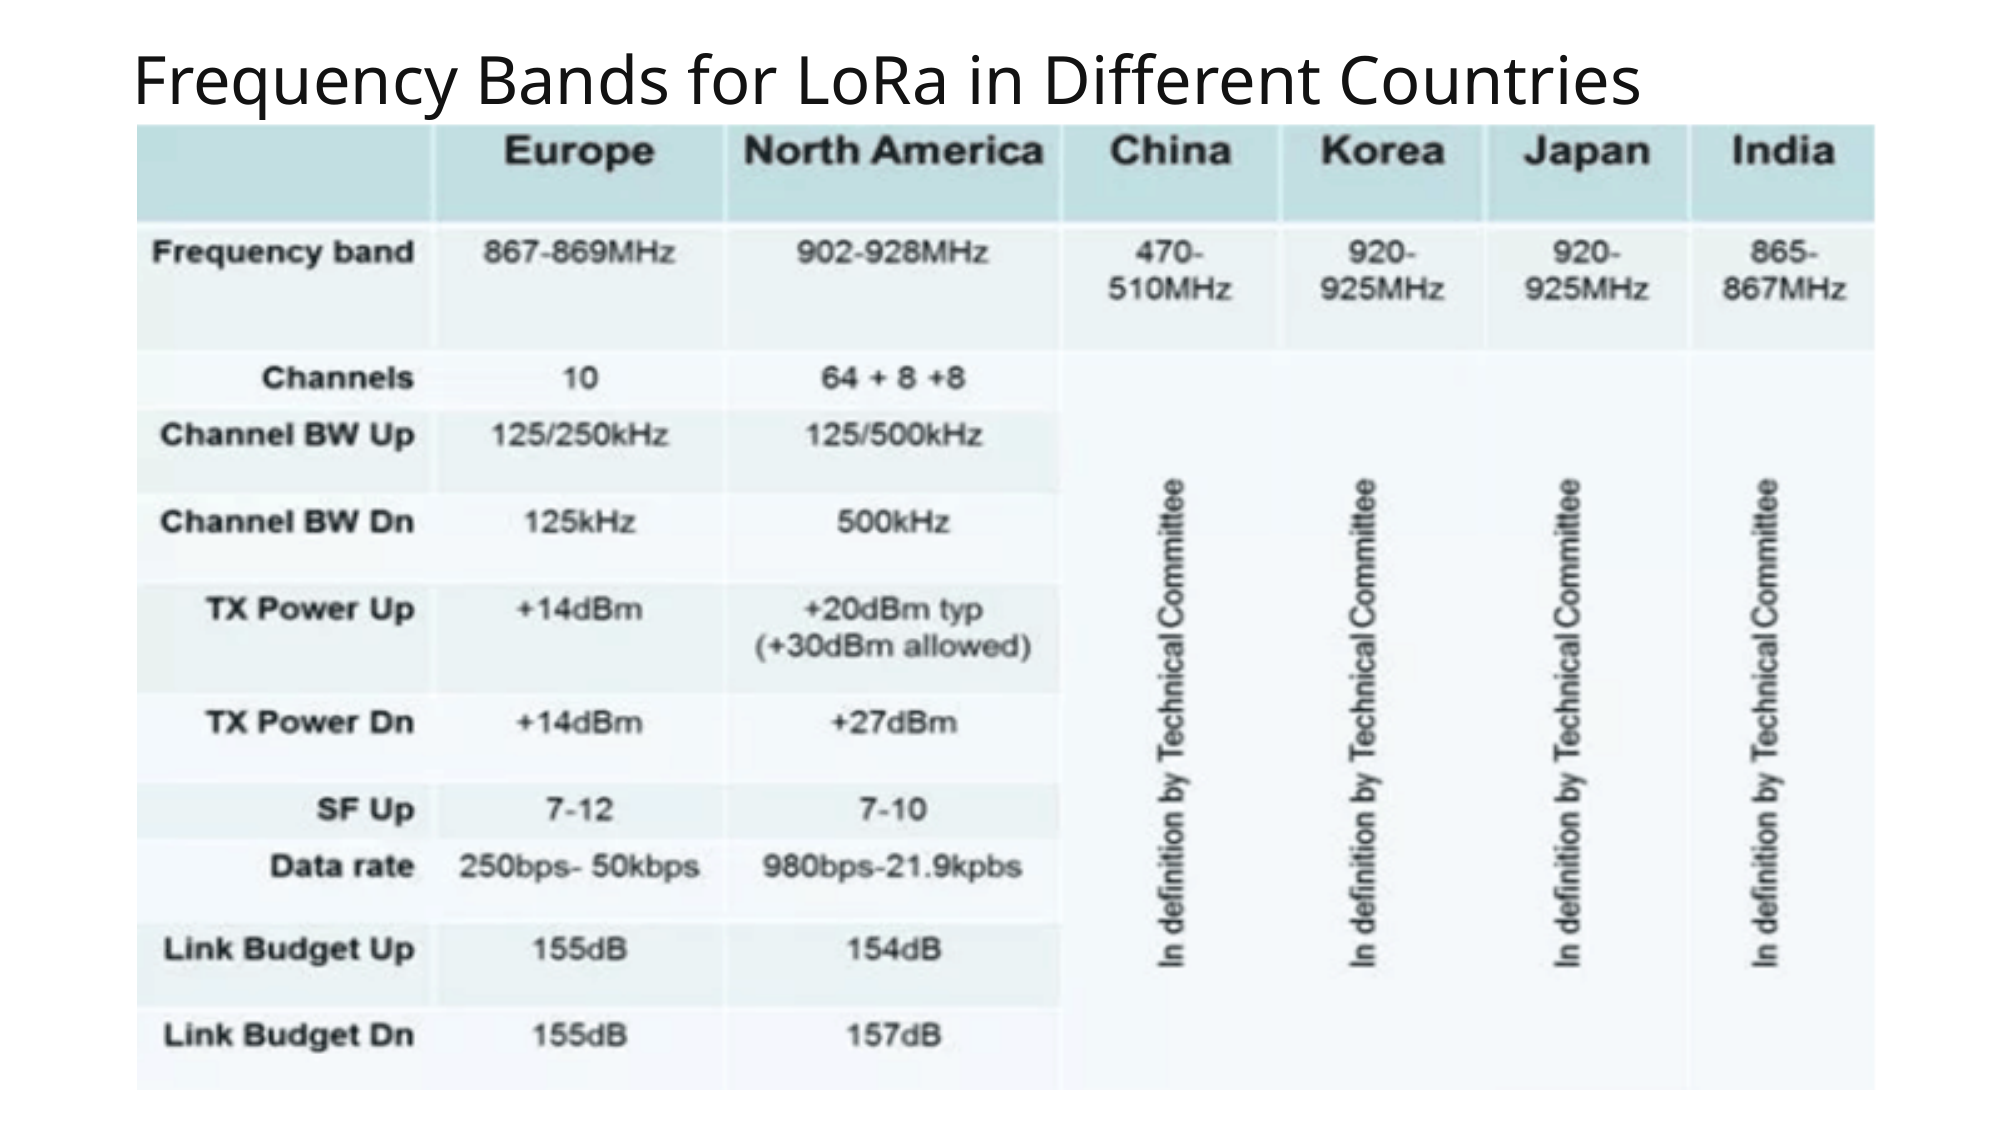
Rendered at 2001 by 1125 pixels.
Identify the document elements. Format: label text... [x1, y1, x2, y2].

title Frequency Bands for LoRa in Different Countries [117, 14, 1843, 232]
picture [137, 122, 1883, 1091]
